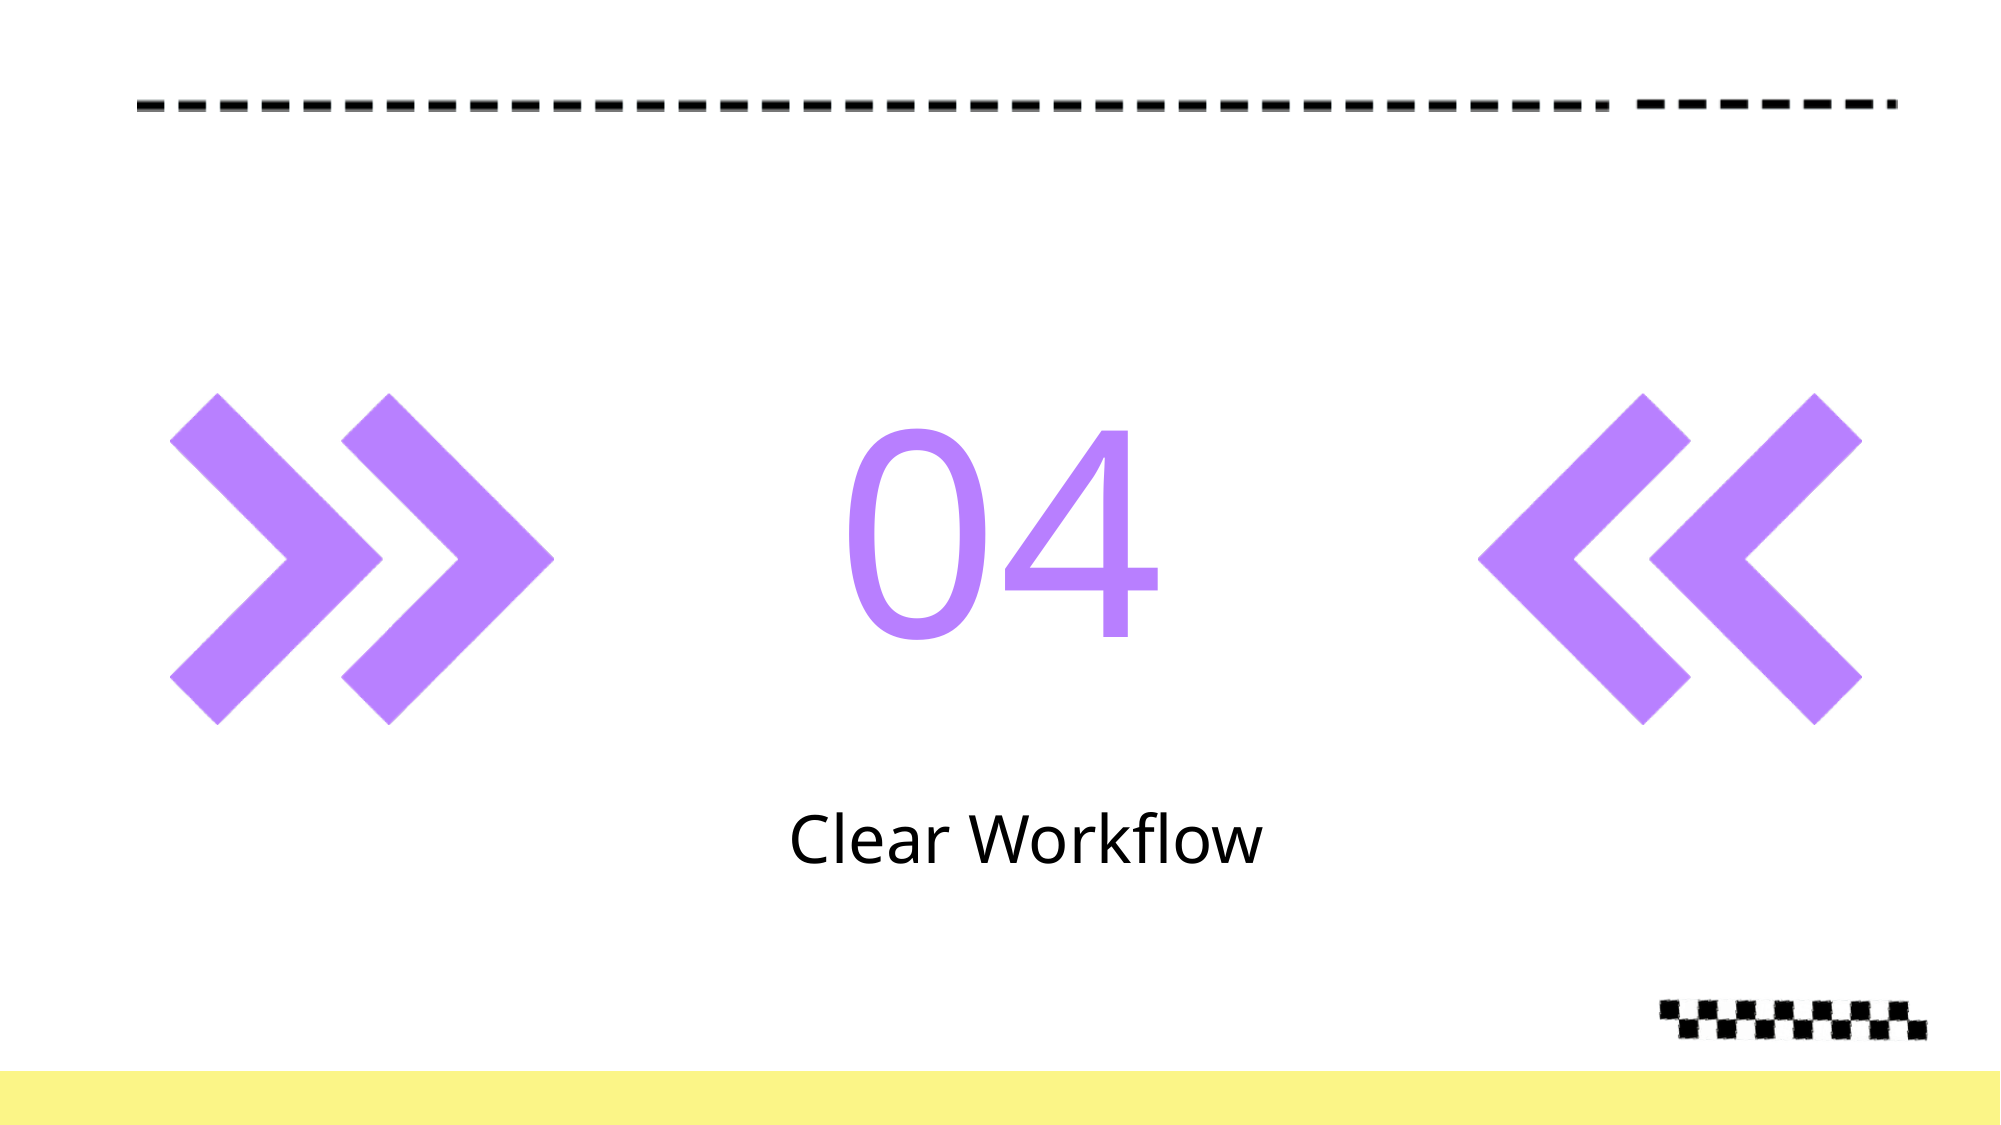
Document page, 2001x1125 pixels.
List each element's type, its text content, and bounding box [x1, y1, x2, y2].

picture [1477, 393, 1862, 725]
text_box 04 [764, 342, 1236, 703]
picture [0, 968, 2000, 1125]
text_box Clear Workflow [257, 796, 1796, 877]
picture [137, 98, 1898, 112]
picture [170, 393, 554, 725]
